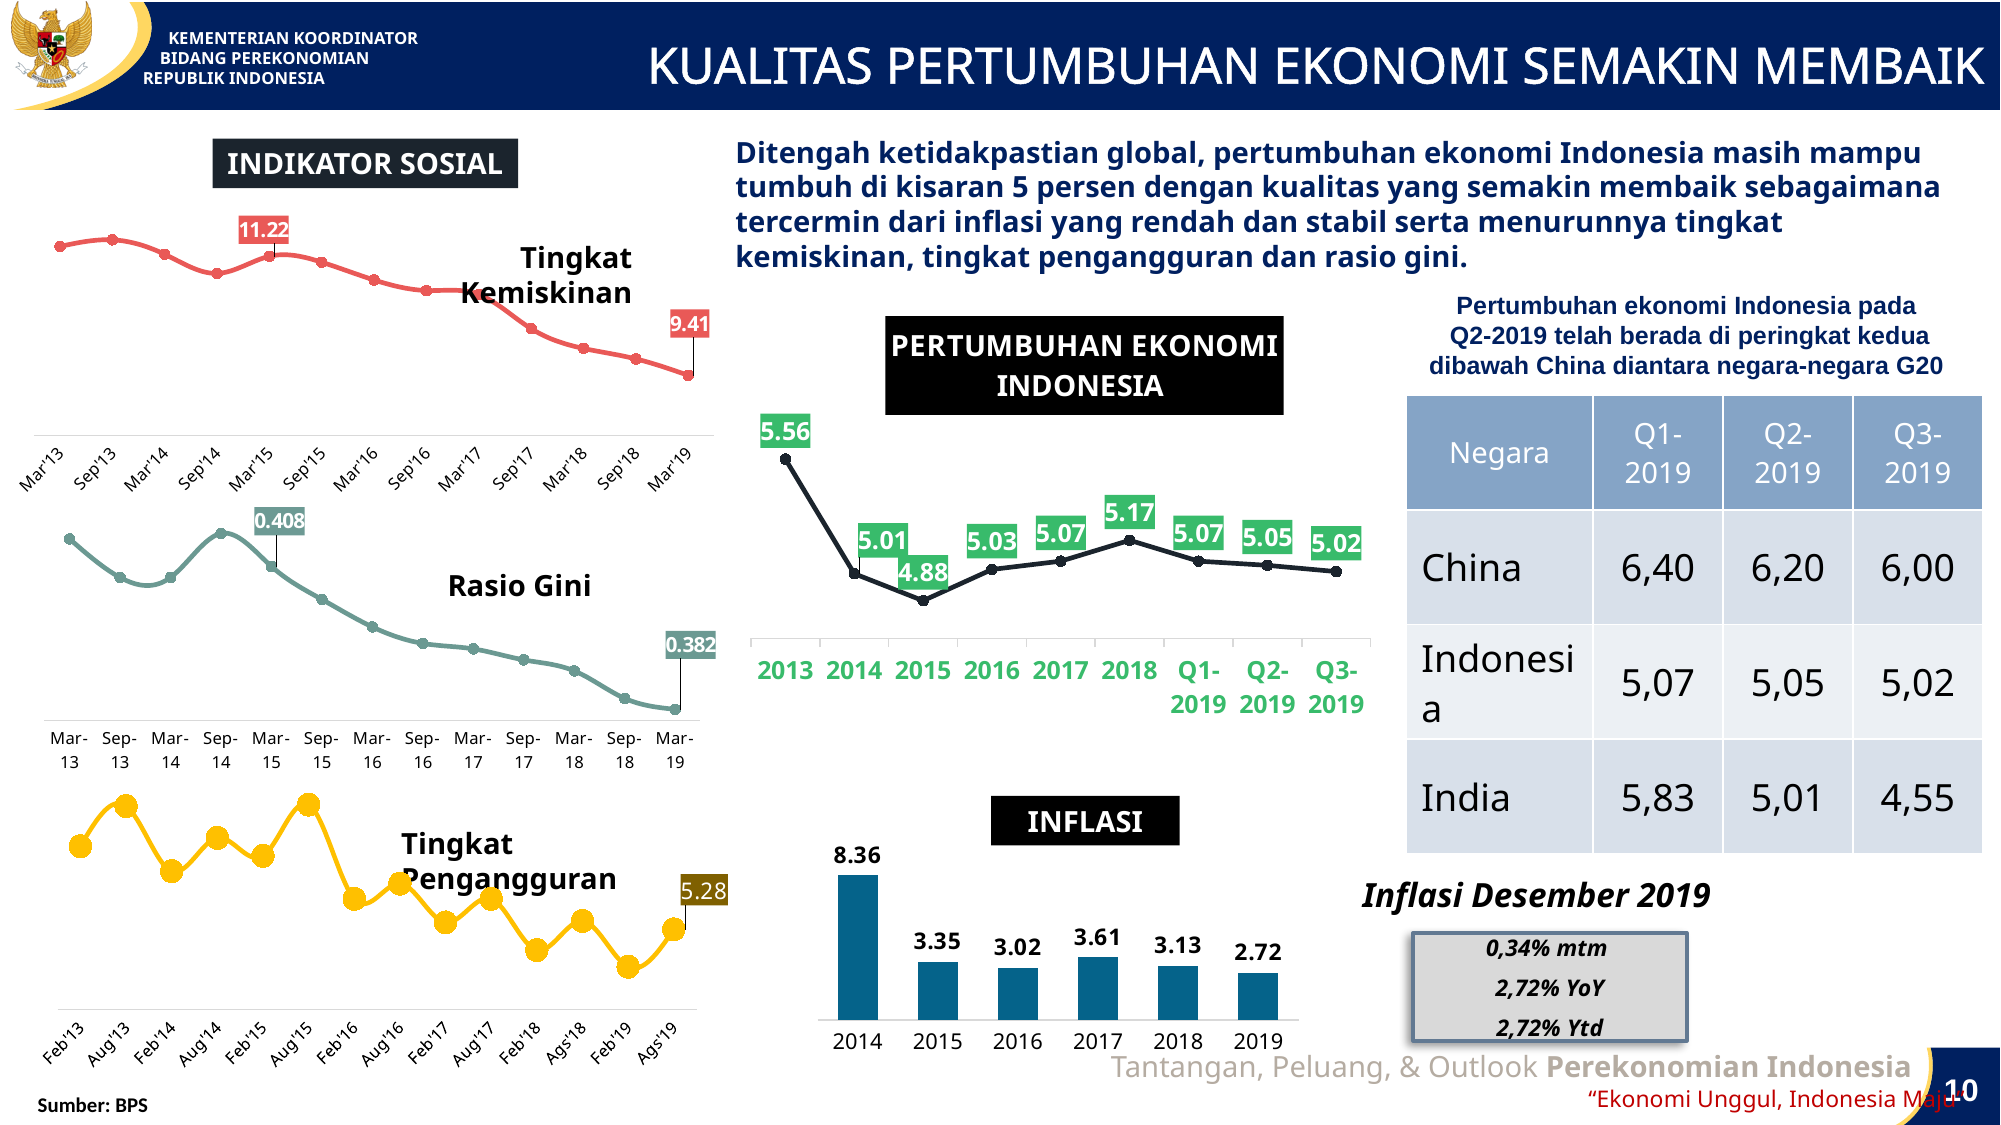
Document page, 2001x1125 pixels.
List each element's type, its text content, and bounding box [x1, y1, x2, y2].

table_cell 6,40 [1594, 511, 1722, 624]
table_cell 6,00 [1854, 511, 1982, 624]
table_header Q1-2019 [1594, 396, 1722, 509]
chart [791, 795, 1325, 1071]
text_box Inflasi Desember 2019 [1343, 866, 1730, 922]
text_box Sumber: BPS [22, 1088, 176, 1125]
table_cell 5,83 [1594, 740, 1722, 853]
title KUALITAS PERTUMBUHAN EKONOMI SEMAKIN MEMBAIK [546, 0, 2000, 101]
chart [0, 190, 1385, 1078]
table_cell 5,01 [1724, 740, 1852, 853]
table_cell Indonesia [1407, 625, 1592, 738]
table_header Negara [1407, 396, 1592, 509]
picture [11, 1, 92, 88]
table_cell 5,07 [1594, 625, 1722, 738]
text_box Ditengah ketidakpastian global, pertumbuhan ekonomi Indonesia masih mampu tumbuh di kisaran 5 persen dengan kualitas yang semakin membaik sebagaimana tercermin dari inflasi yang rendah dan stabil serta menurunnya tingkat kemiskinan, tingkat pengangguran dan rasio gini. [720, 126, 1961, 282]
table_cell 5,05 [1724, 625, 1852, 738]
text_box 0,34% mtm 2,72% YoY 2,72% Ytd [1411, 931, 1689, 1043]
text_box INDIKATOR SOSIAL [212, 138, 519, 188]
text_box Pertumbuhan ekonomi Indonesia pada Q2-2019 telah berada di peringkat kedua dibawah China diantara negara-negara G20 [1406, 282, 1968, 388]
table_cell China [1407, 511, 1592, 624]
table_cell 6,20 [1724, 511, 1852, 624]
table_header Q3-2019 [1854, 396, 1982, 509]
table_cell 5,02 [1854, 625, 1982, 738]
table_cell 4,55 [1854, 740, 1982, 853]
table_header Q2-2019 [1724, 396, 1852, 509]
table_cell India [1407, 740, 1592, 853]
